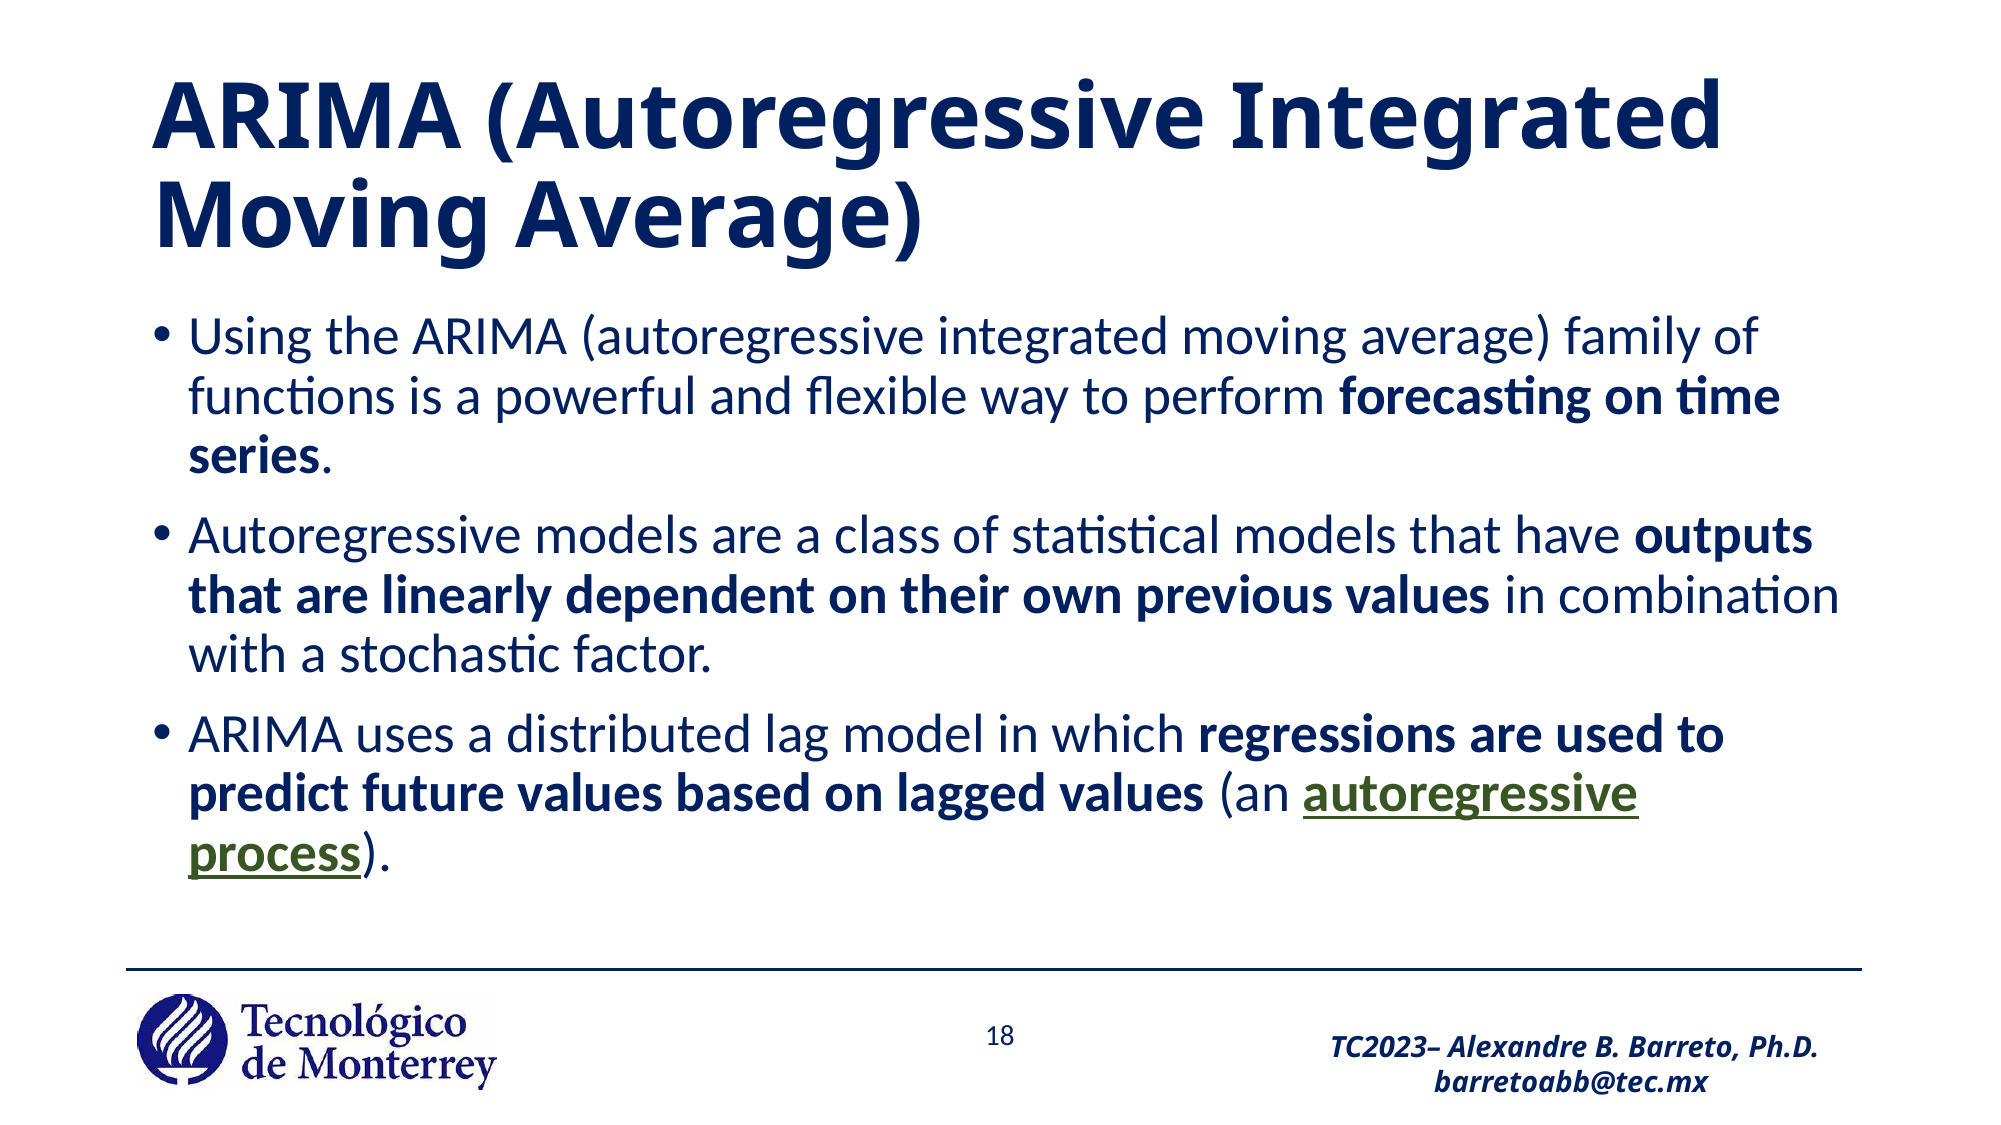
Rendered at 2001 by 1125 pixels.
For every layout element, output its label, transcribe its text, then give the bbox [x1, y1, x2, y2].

list Using the ARIMA (autoregressive integrated moving average) family of functions is a powerful and flexible way to perform forecasting on time series. Autoregressive models are a class of statistical models that have outputs that are linearly dependent on their own previous values in combination with a stochastic factor. ARIMA uses a distributed lag model in which regressions are used to predict future values based on lagged values (an autoregressive process). [137, 299, 1863, 895]
picture [137, 994, 497, 1090]
title ARIMA (Autoregressive Integrated Moving Average) [137, 59, 1863, 278]
